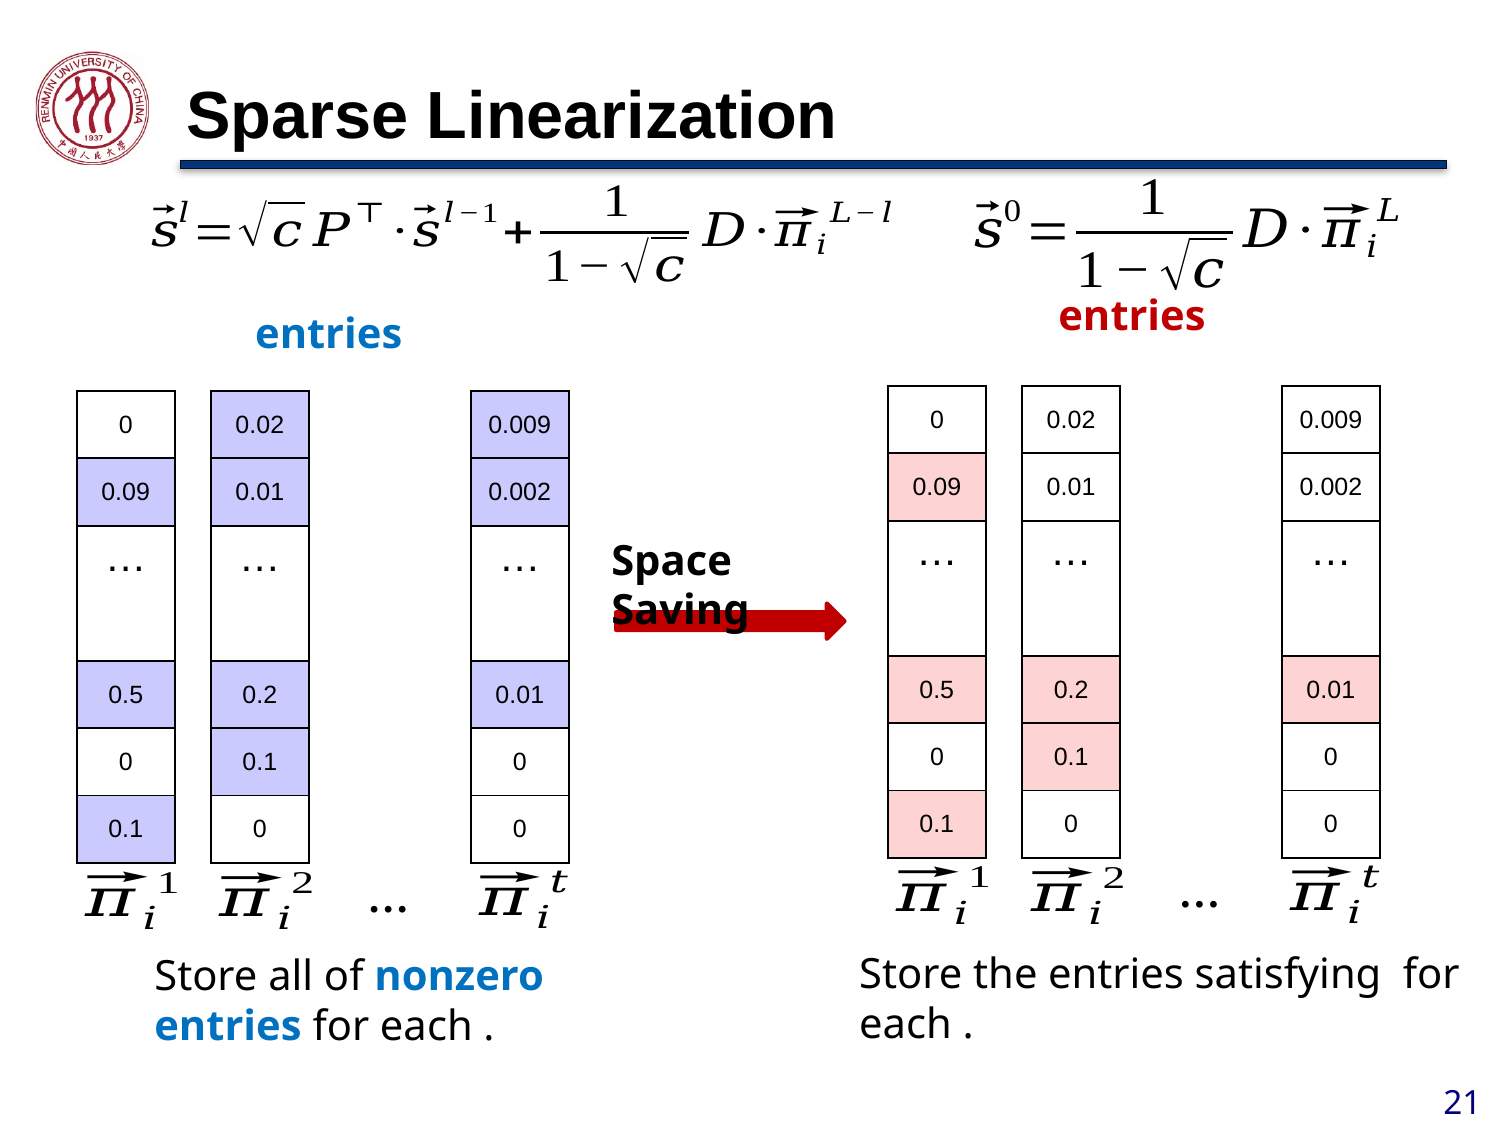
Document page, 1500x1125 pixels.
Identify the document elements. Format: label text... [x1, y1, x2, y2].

table_cell 0.5 [78, 662, 174, 727]
table_cell 0.09 [889, 454, 985, 520]
table_header 0 [889, 387, 985, 452]
table_cell … [472, 527, 568, 660]
text_box … [352, 863, 424, 928]
table_cell 0.01 [1283, 657, 1379, 722]
table_cell 0.01 [1023, 454, 1119, 520]
table_cell … [78, 527, 174, 660]
table_cell 0.002 [472, 459, 568, 525]
table_cell … [212, 527, 308, 660]
table_cell … [889, 522, 985, 655]
table_cell … [1283, 522, 1379, 655]
table_cell 0 [1023, 791, 1119, 857]
table_cell 0.1 [889, 791, 985, 857]
table_header 0.02 [1023, 387, 1119, 452]
table_cell 0 [1283, 724, 1379, 790]
table_cell 0.5 [889, 657, 985, 722]
table_cell 0 [889, 724, 985, 790]
table_cell 0.2 [1023, 657, 1119, 722]
table_header 0.009 [472, 392, 568, 457]
table_header 0 [78, 392, 174, 457]
table_cell 0.09 [78, 459, 174, 525]
table_cell 0 [212, 796, 308, 862]
table_cell 0 [472, 729, 568, 795]
table_cell 0 [78, 729, 174, 795]
table_cell 0.01 [212, 459, 308, 525]
text_box Space Saving [596, 525, 873, 641]
table_cell 0 [472, 796, 568, 862]
table_header 0.02 [212, 392, 308, 457]
table_header 0.009 [1283, 387, 1379, 452]
title Sparse Linearization [170, 18, 1379, 205]
table_cell 0.1 [1023, 724, 1119, 790]
table_cell 0.01 [472, 662, 568, 727]
table_cell … [1023, 522, 1119, 655]
table_cell 0 [1283, 791, 1379, 857]
text_box … [1163, 858, 1235, 923]
table_cell 0.1 [212, 729, 308, 795]
table_cell 0.1 [78, 796, 174, 862]
table_cell 0.002 [1283, 454, 1379, 520]
table_cell 0.2 [212, 662, 308, 727]
picture [35, 51, 149, 165]
